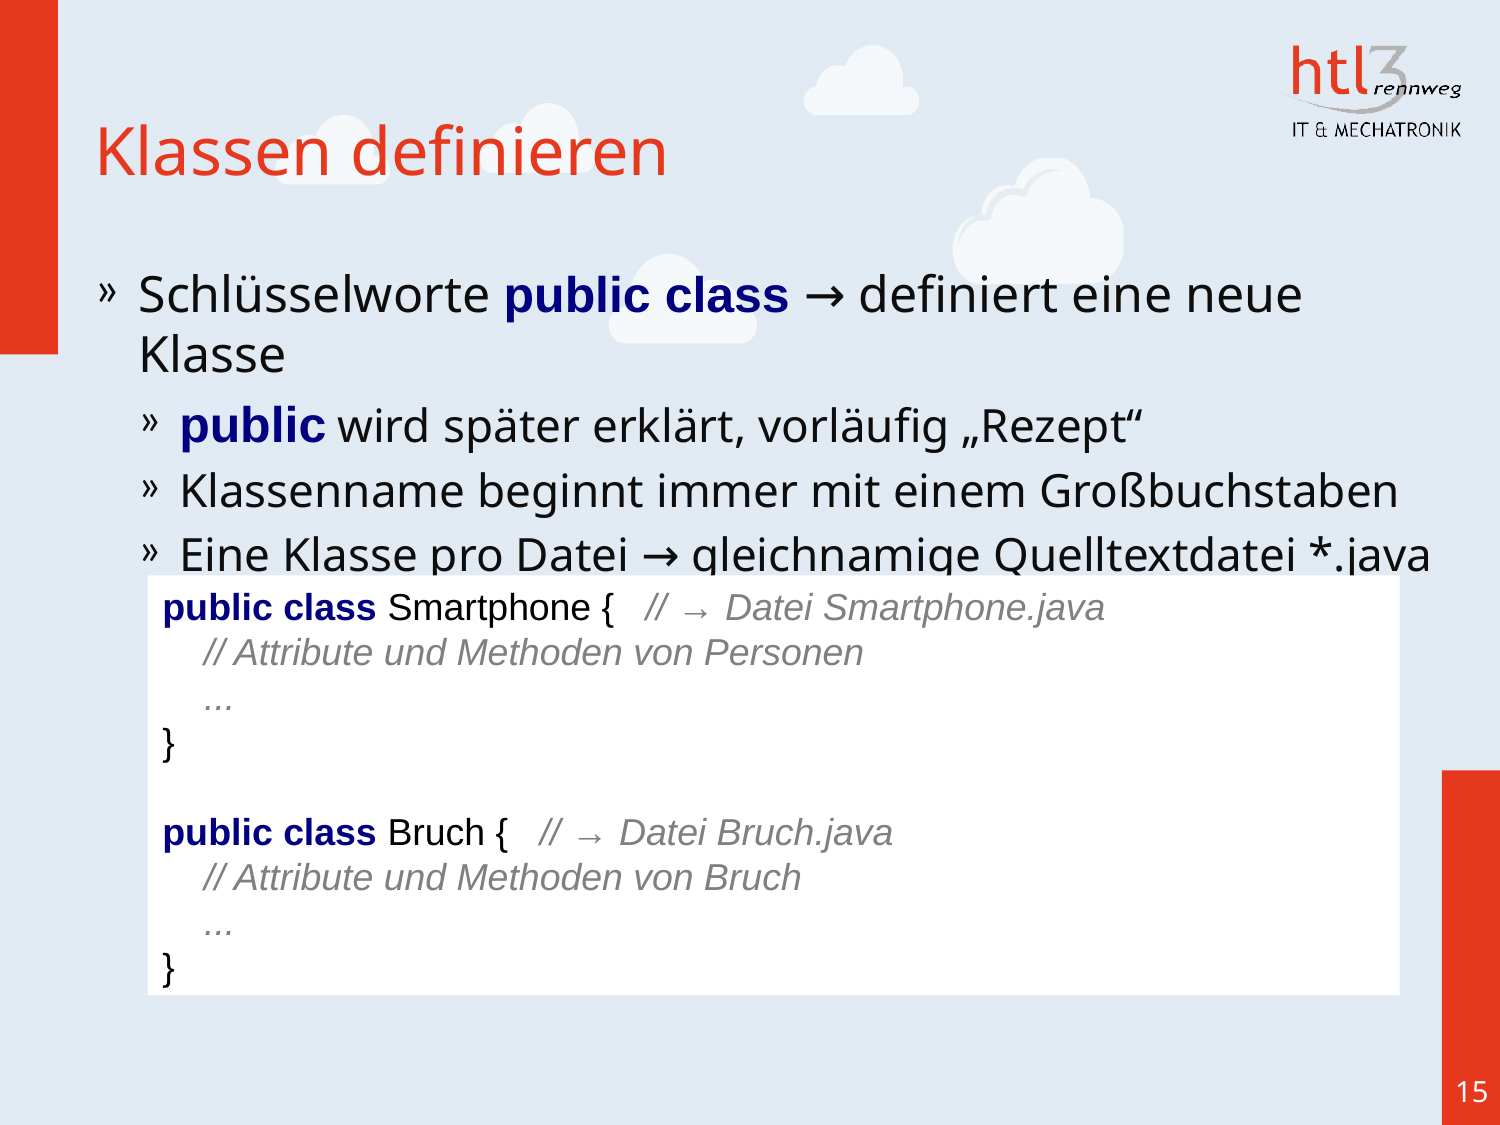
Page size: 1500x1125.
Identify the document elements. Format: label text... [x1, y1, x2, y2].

picture [0, 0, 1500, 1125]
list Schlüsselworte public class → definiert eine neue Klasse public wird später erklärt, vorläufig „Rezept“ Klassenname beginnt immer mit einem Großbuchstaben Eine Klasse pro Datei → gleichnamige Quelltextdatei *.java [79, 255, 1459, 1083]
text_box public class Smartphone { // → Datei Smartphone.java // Attribute und Methoden von Personen ... } public class Bruch { // → Datei Bruch.java // Attribute und Methoden von Bruch ... } [147, 575, 1400, 996]
title Klassen definieren [79, 101, 1282, 197]
